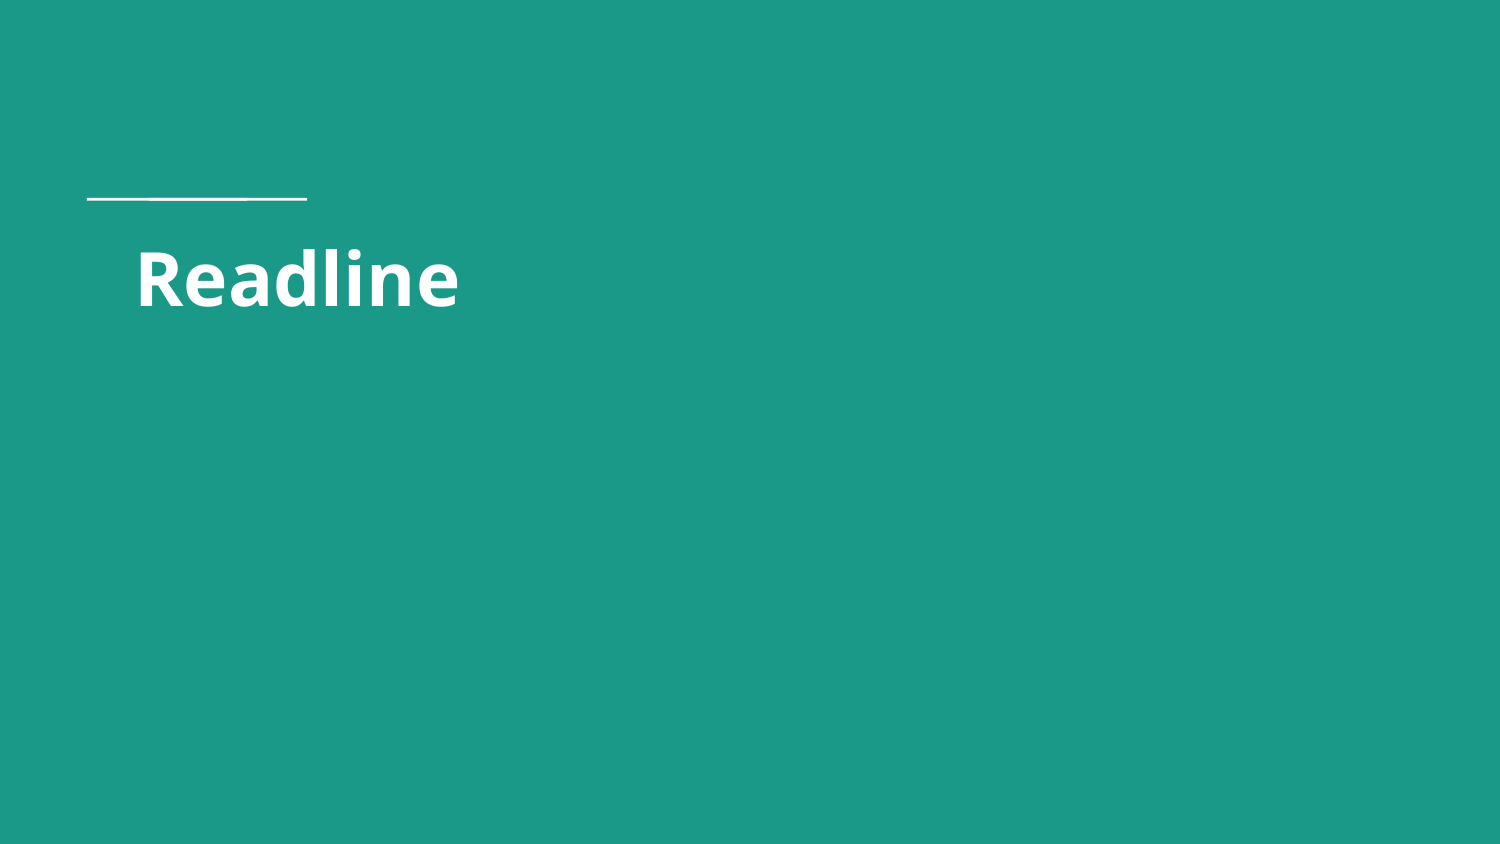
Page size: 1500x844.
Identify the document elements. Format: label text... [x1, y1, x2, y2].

title Readline [119, 216, 1381, 466]
